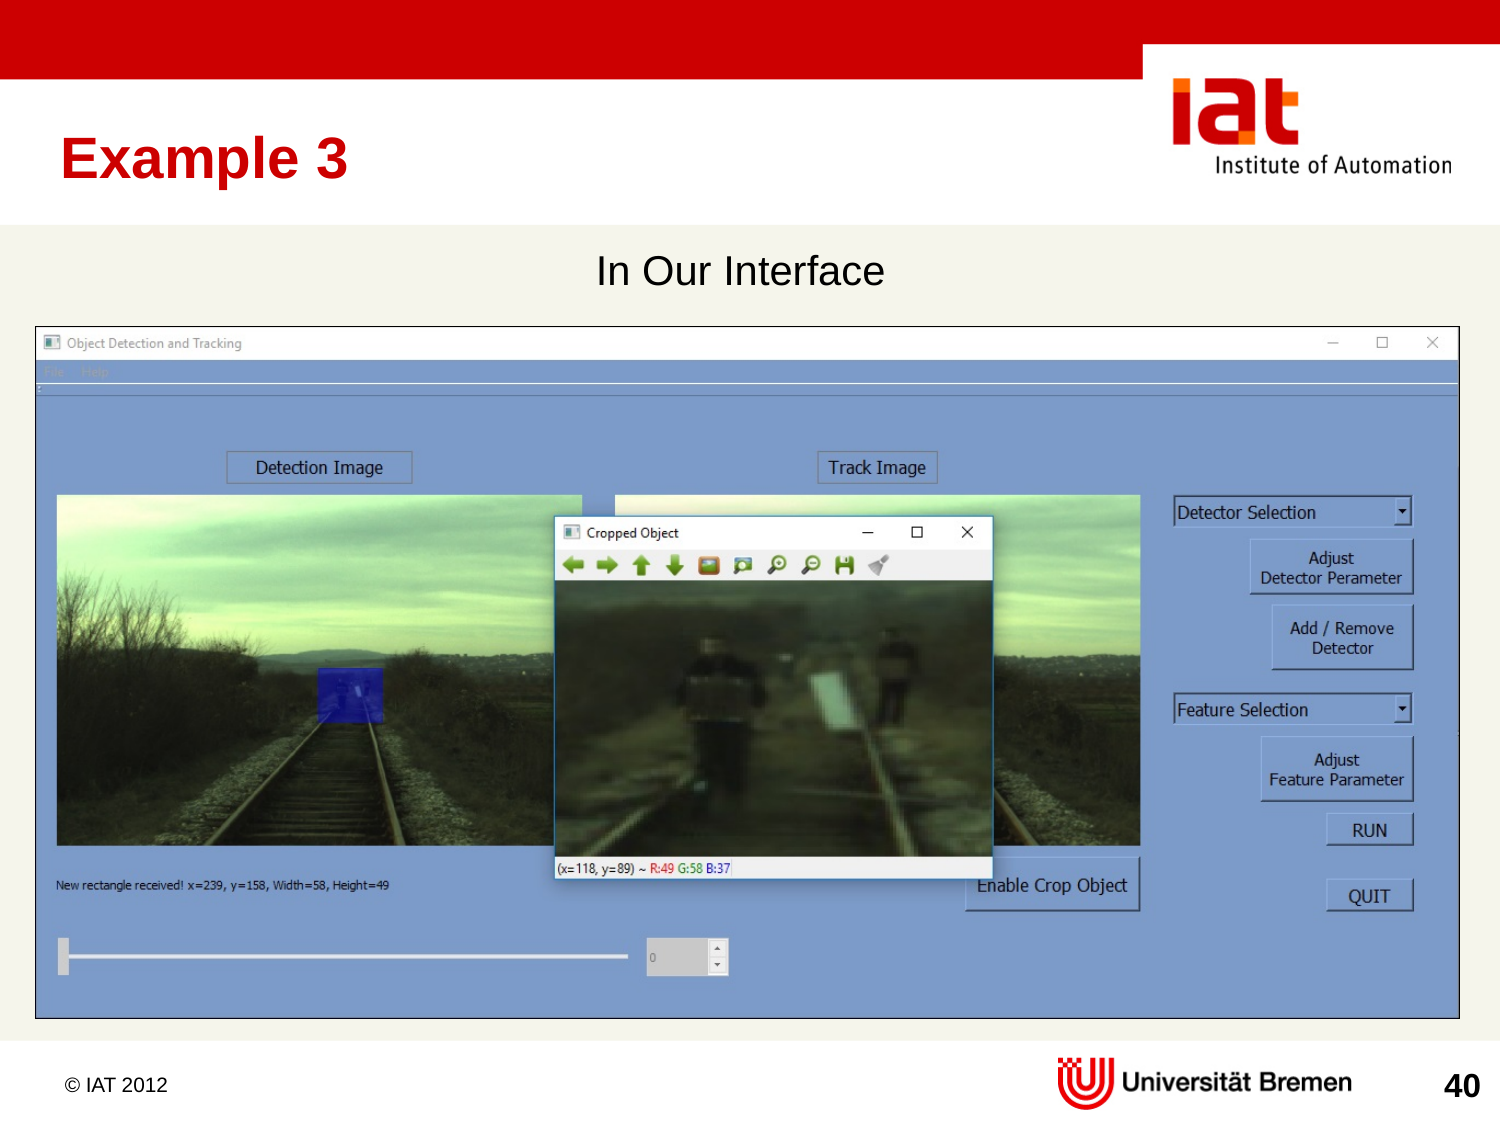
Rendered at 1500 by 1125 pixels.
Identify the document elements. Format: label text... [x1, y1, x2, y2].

picture [35, 326, 1460, 1019]
subtitle In Our Interface [491, 235, 990, 319]
title Example 3 [45, 102, 875, 208]
picture [1058, 1056, 1353, 1111]
picture [0, 0, 1500, 208]
